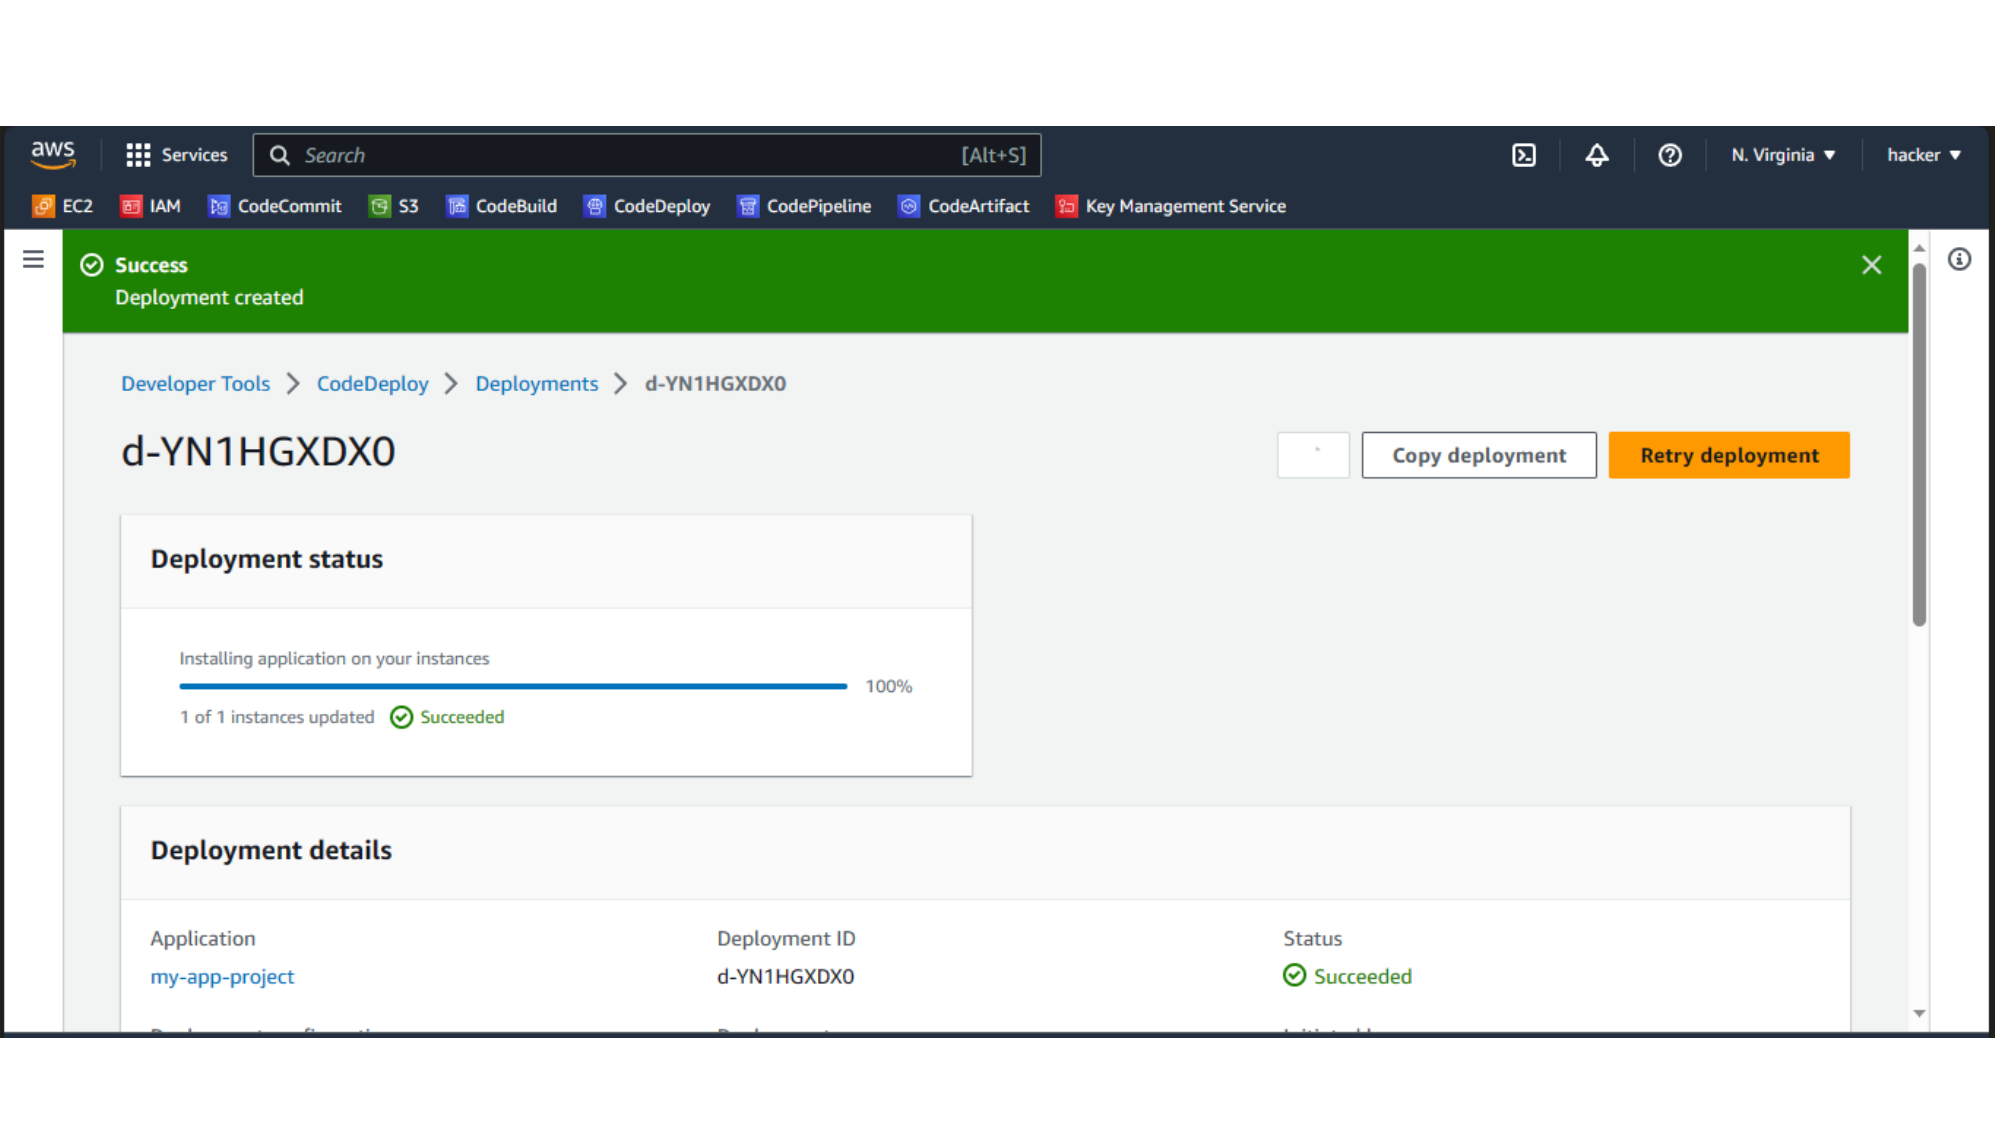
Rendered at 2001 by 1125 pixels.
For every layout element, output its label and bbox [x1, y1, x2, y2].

picture [0, 126, 1996, 1038]
